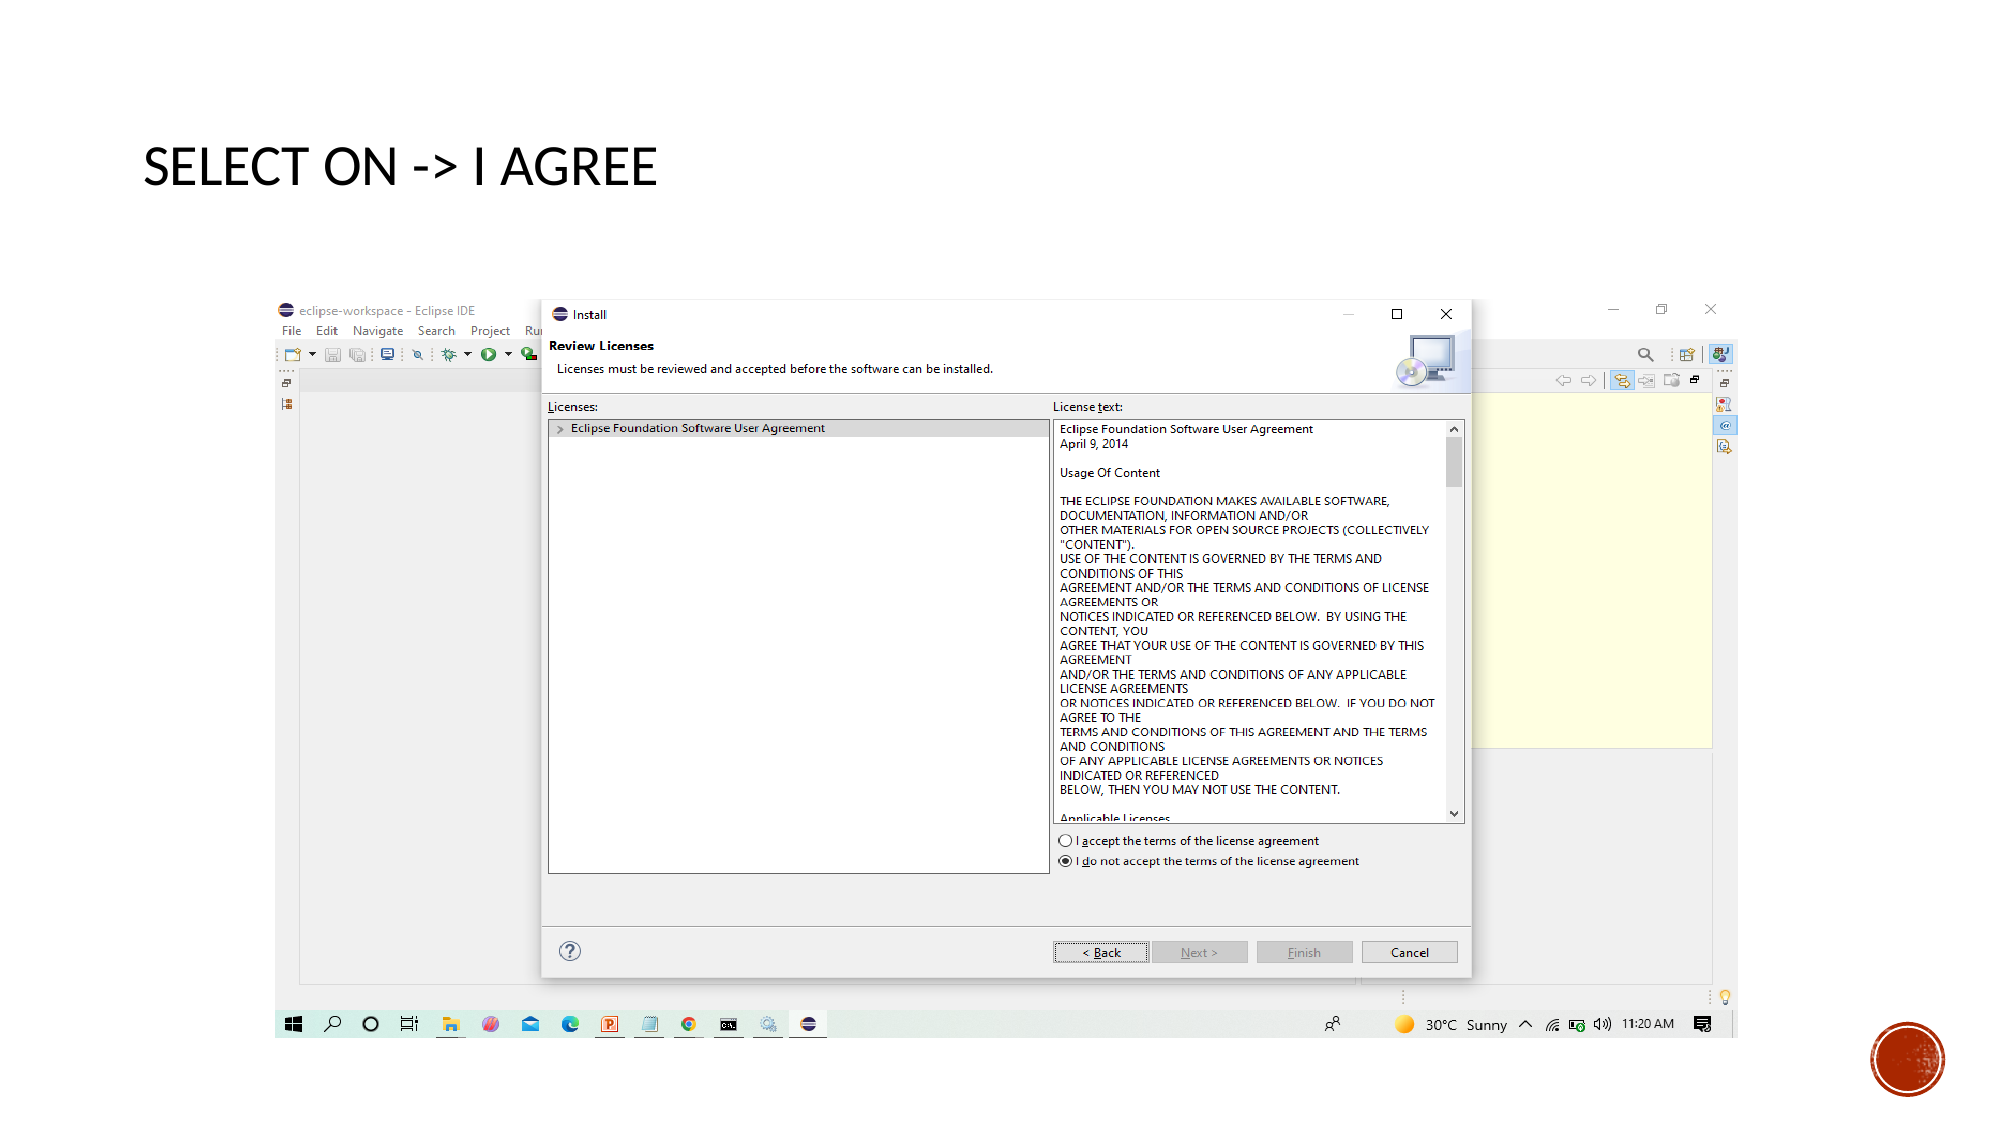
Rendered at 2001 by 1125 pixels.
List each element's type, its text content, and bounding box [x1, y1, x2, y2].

title SELECT ON -> I AGREE [128, 43, 1619, 206]
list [274, 299, 1738, 1038]
picture [1870, 1021, 1946, 1097]
